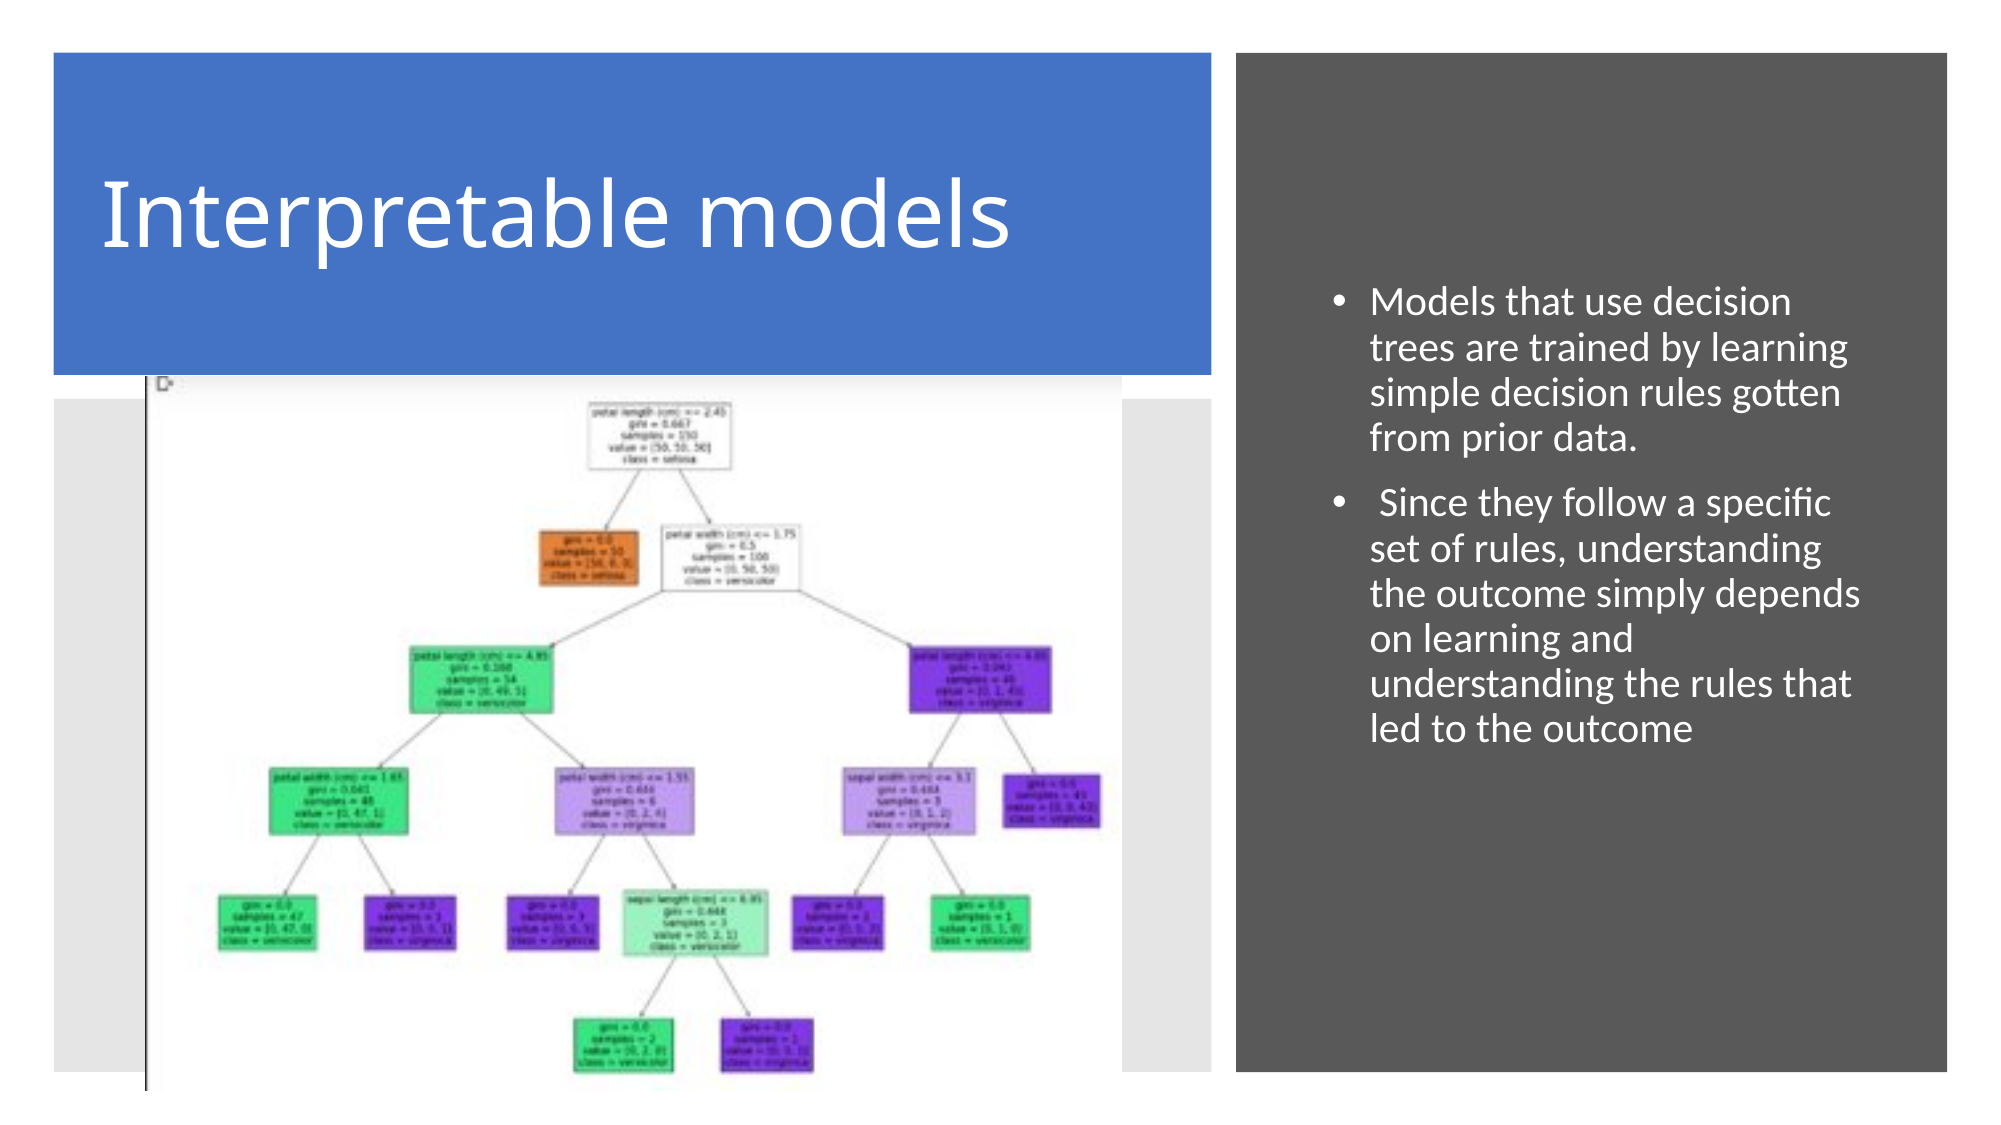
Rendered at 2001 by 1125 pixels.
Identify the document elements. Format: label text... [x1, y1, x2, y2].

text_box [53, 52, 1212, 376]
text_box [1235, 52, 1948, 1073]
text_box [1122, 398, 1212, 1073]
title Interpretable models [85, 84, 1168, 352]
list Models that use decision trees are trained by learning simple decision rules gotten from prior data. Since they follow a specific set of rules, understanding the outcome simply depends on learning and understanding the rules that led to the outcome [1317, 150, 1879, 947]
picture [145, 376, 1122, 1091]
text_box [53, 398, 145, 1073]
